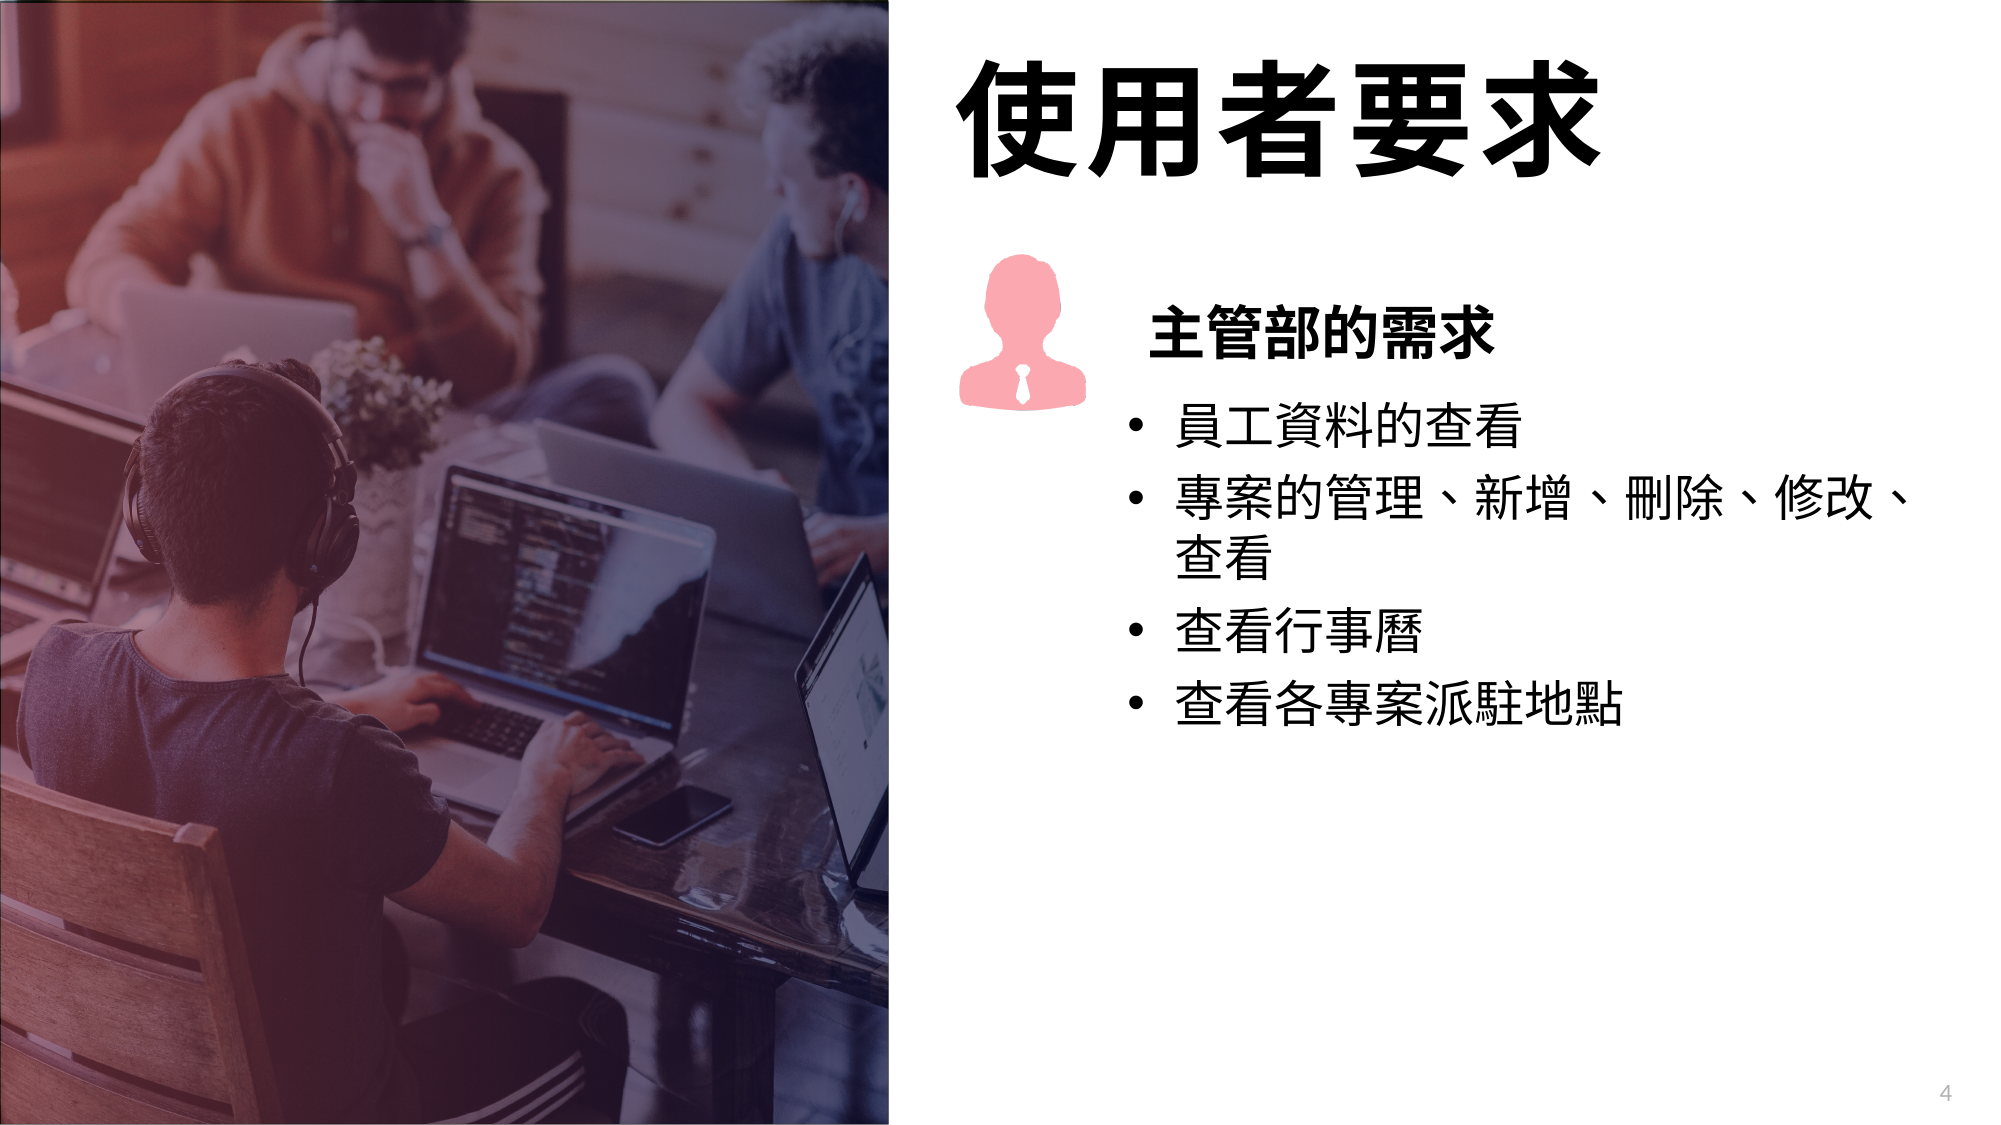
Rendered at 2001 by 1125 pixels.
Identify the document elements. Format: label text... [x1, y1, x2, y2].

title 使用者要求 [939, 41, 1931, 191]
picture [939, 249, 1106, 416]
text_box 員工資料的查看 專案的管理、新增、刪除、修改、查看 查看行事曆 查看各專案派駐地點 [1112, 387, 1931, 740]
text_box 主管部的需求 [1132, 288, 1589, 374]
picture [0, 0, 889, 1125]
slide_number 4 [1894, 1061, 1968, 1121]
